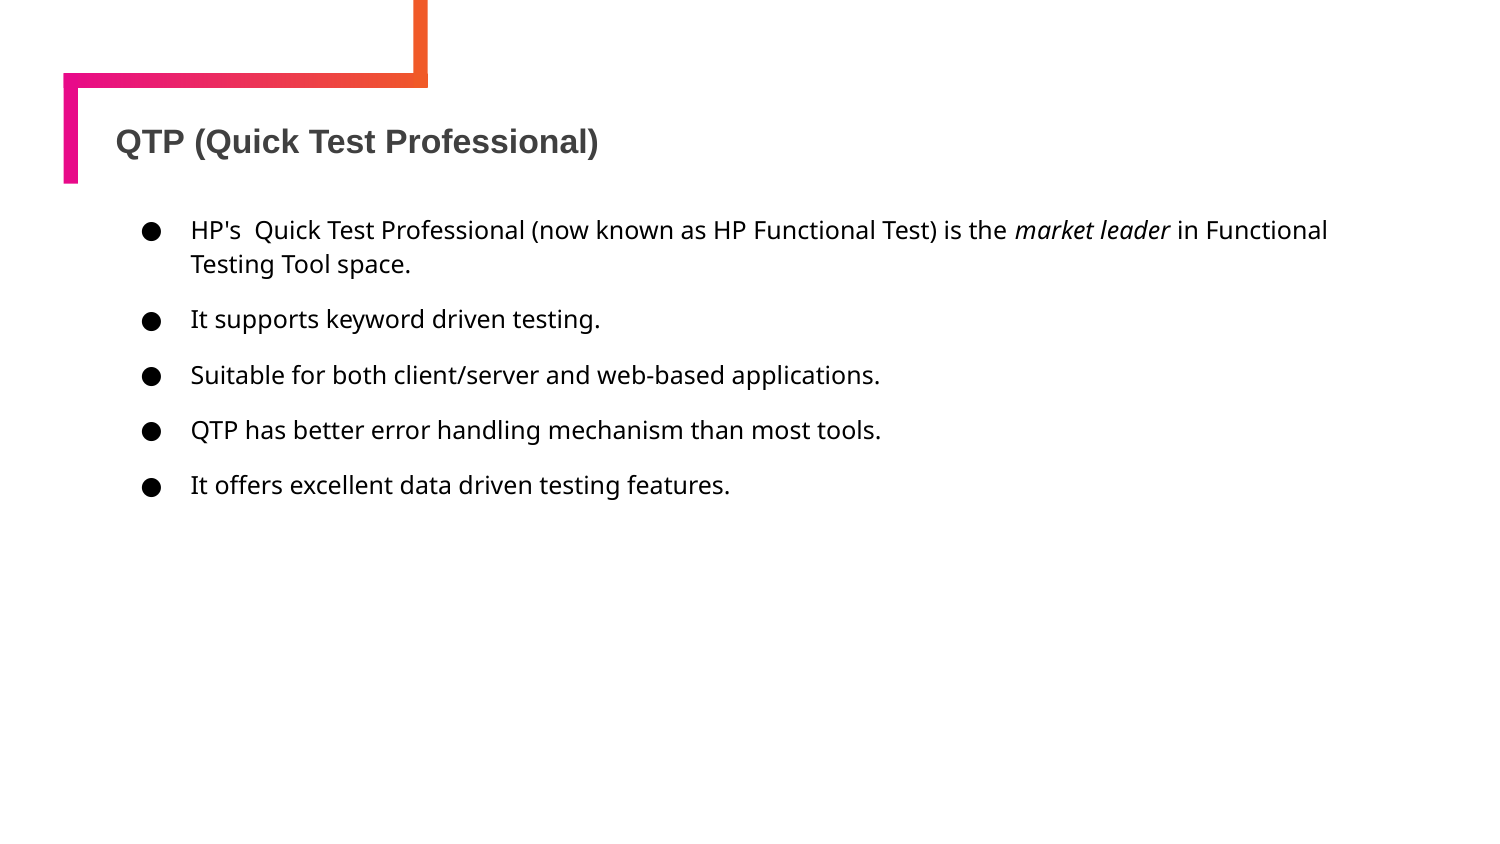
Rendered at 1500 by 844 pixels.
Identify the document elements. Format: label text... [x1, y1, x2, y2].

title QTP (Quick Test Professional) [100, 117, 1455, 169]
subtitle HP's Quick Test Professional (now known as HP Functional Test) is the market leader in Functional Testing Tool space. It supports keyword driven testing. Suitable for both client/server and web-based applications. QTP has better error handling mechanism than most tools. It offers excellent data driven testing features. [100, 202, 1352, 702]
